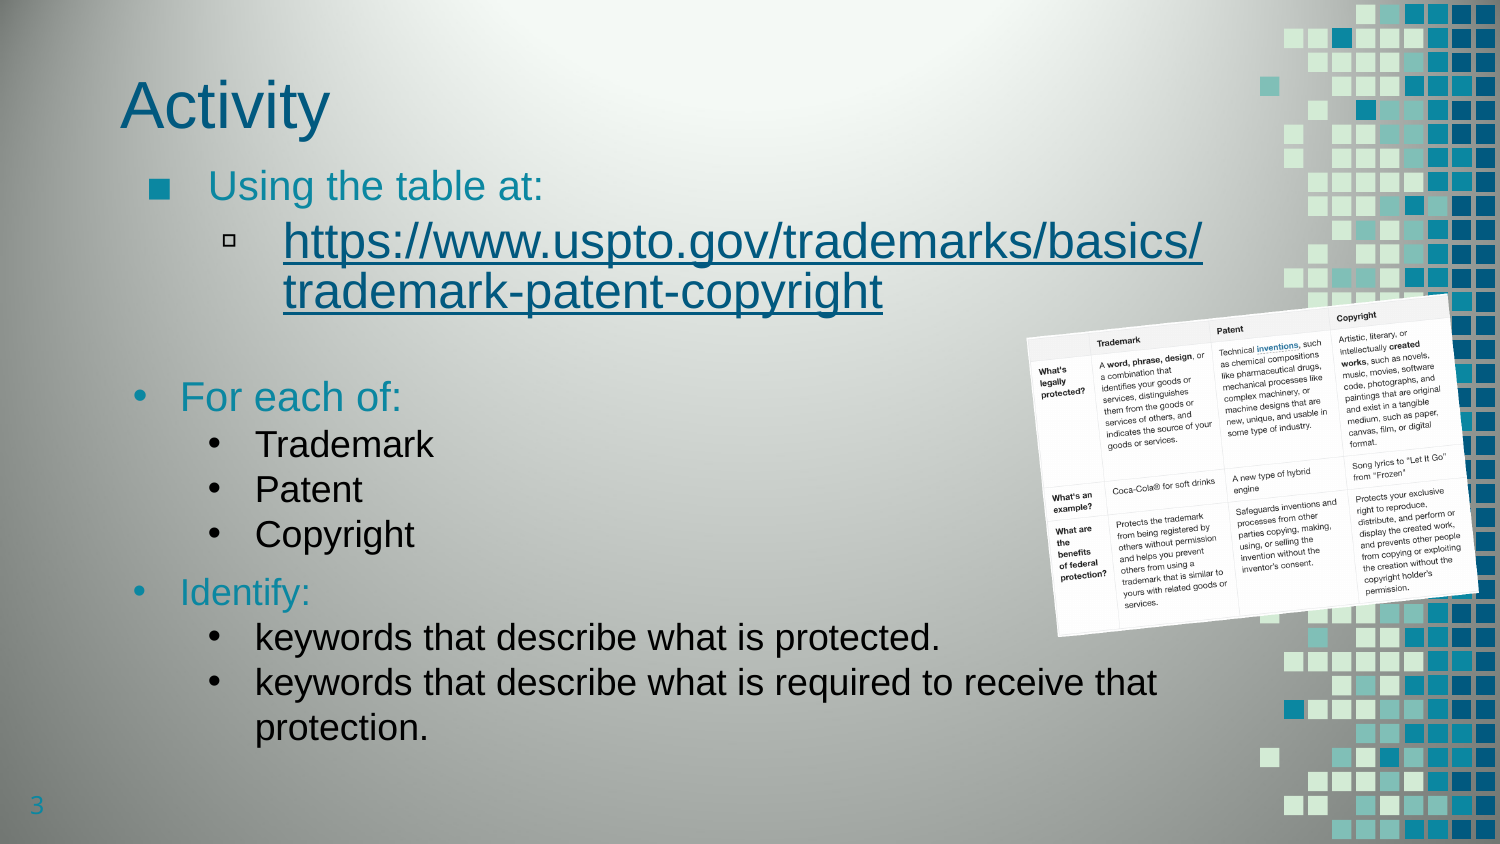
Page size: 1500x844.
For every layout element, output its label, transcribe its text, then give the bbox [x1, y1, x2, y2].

list Using the table at: https://www.uspto.gov/trademarks/basics/trademark-patent-copyright For each of: Trademark Patent Copyright Identify: keywords that describe what is protected. keywords that describe what is required to receive that protection. [117, 143, 1227, 774]
slide_number 3 [15, 774, 105, 839]
title Activity [104, 16, 1214, 157]
picture [0, 0, 1500, 844]
